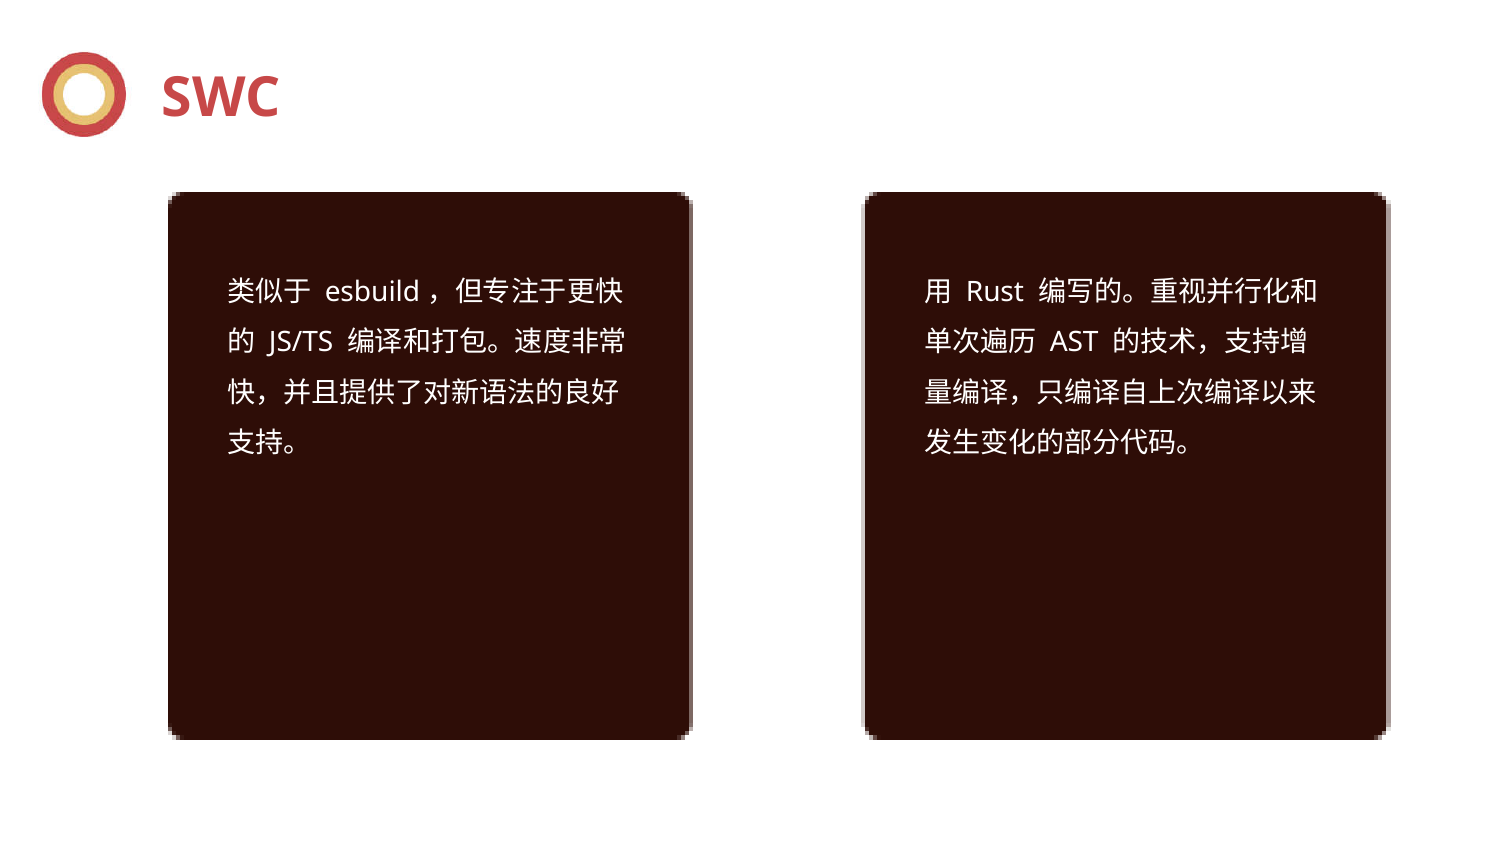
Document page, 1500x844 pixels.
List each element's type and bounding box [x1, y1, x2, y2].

picture [0, 0, 1500, 190]
picture [168, 192, 1391, 740]
